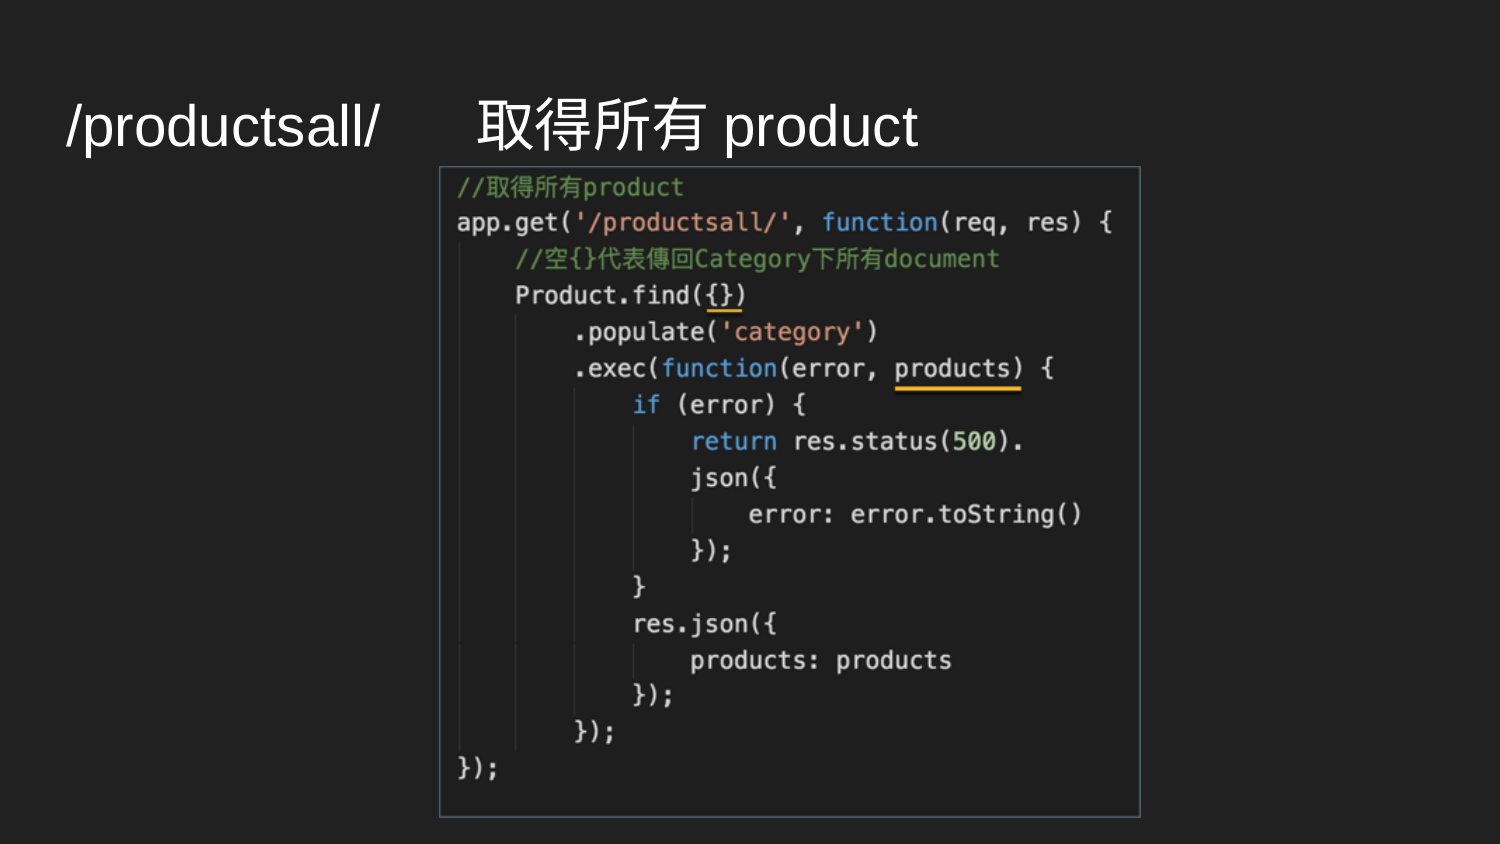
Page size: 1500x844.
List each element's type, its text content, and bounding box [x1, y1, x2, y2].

title /productsall/ 取得所有product [51, 72, 1449, 167]
picture [438, 166, 1141, 819]
